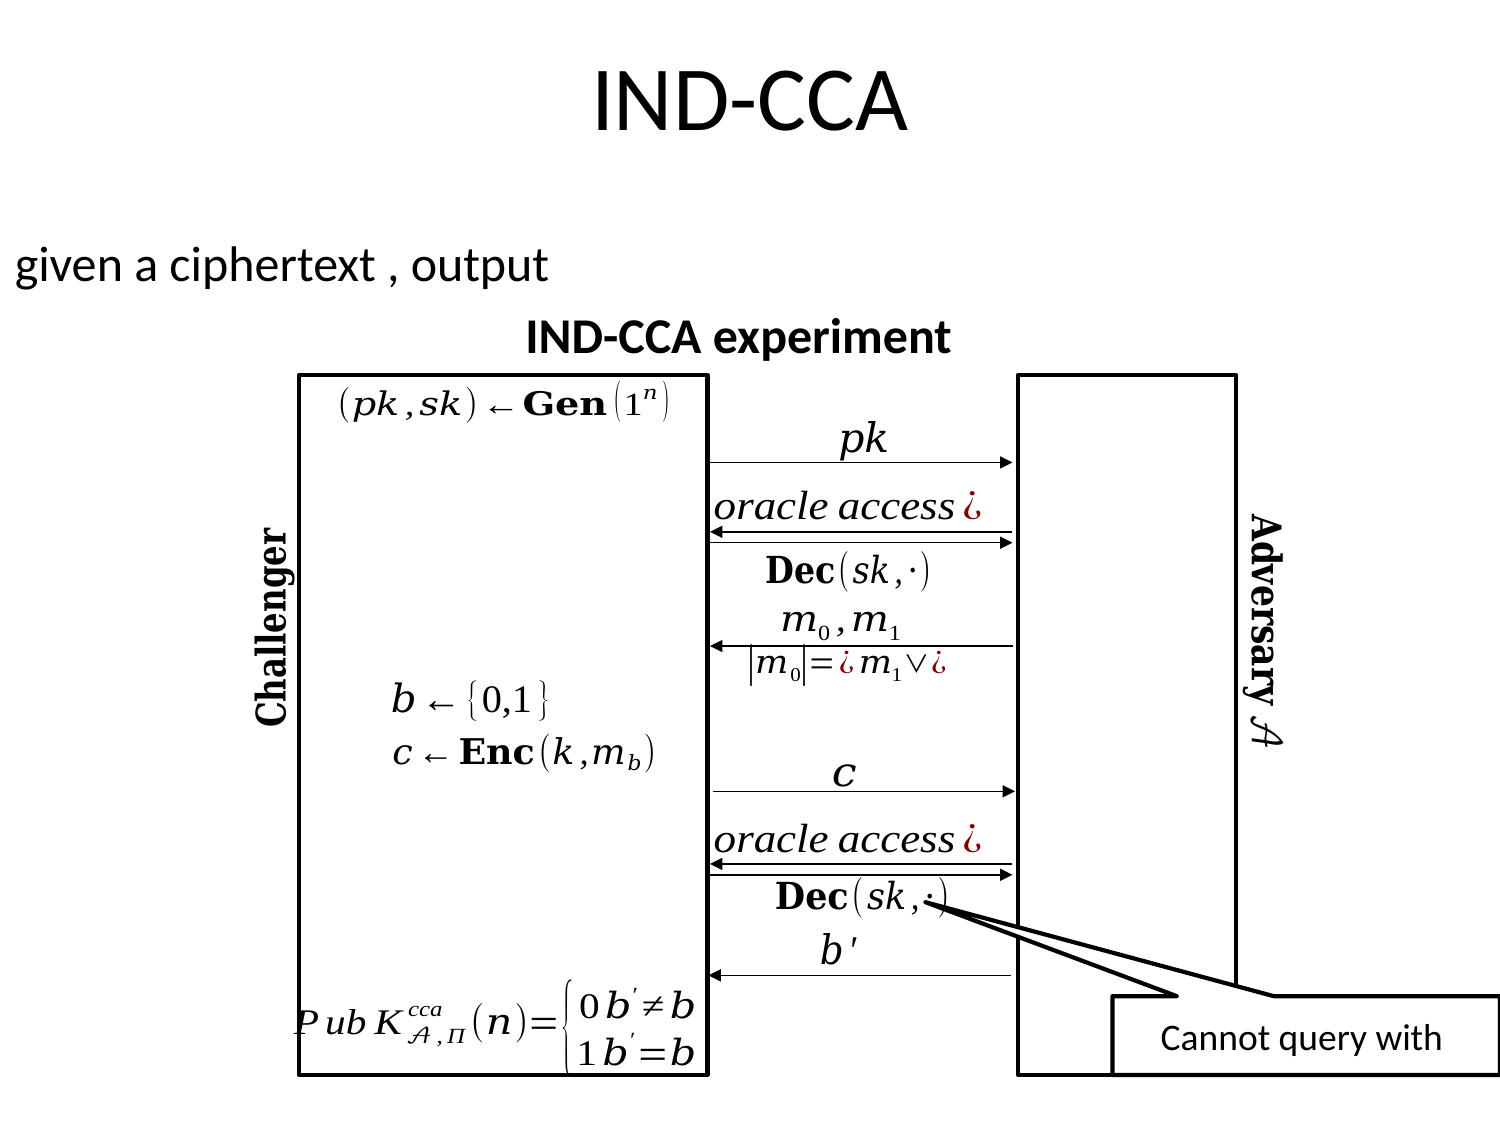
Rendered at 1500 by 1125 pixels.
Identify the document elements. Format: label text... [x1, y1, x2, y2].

text_box [1016, 373, 1238, 984]
title IND-CCA [0, 0, 1500, 188]
text_box [1016, 939, 1162, 1077]
text_box [297, 373, 710, 1077]
